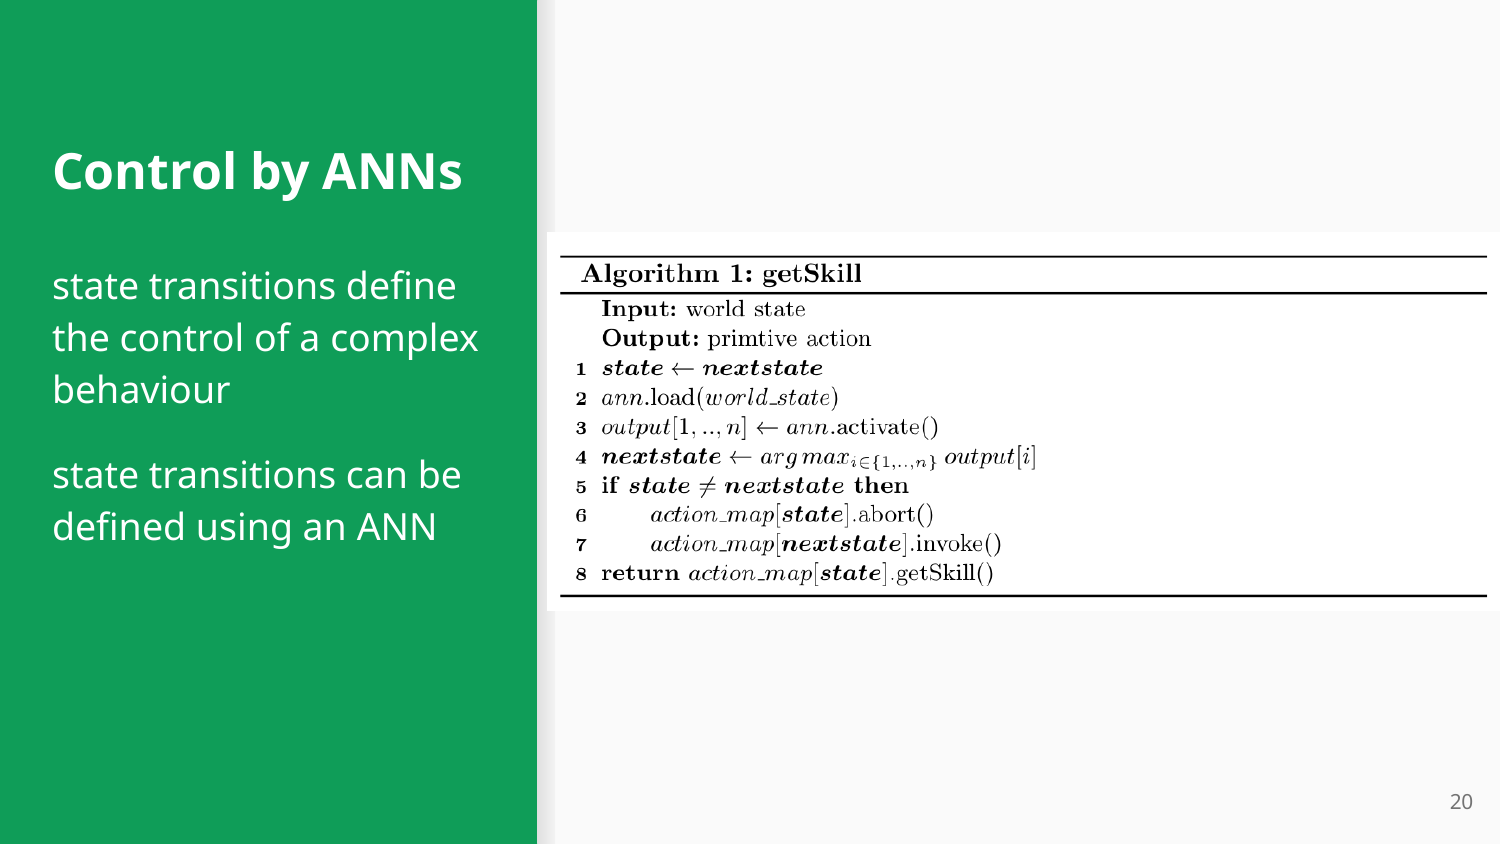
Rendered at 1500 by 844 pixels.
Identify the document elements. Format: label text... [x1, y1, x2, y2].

slide_number ‹#› [1398, 770, 1489, 835]
picture [547, 232, 1500, 612]
list state transitions define the control of a complex behaviour state transitions can be defined using an ANN [37, 240, 498, 760]
title Control by ANNs [37, 58, 498, 216]
